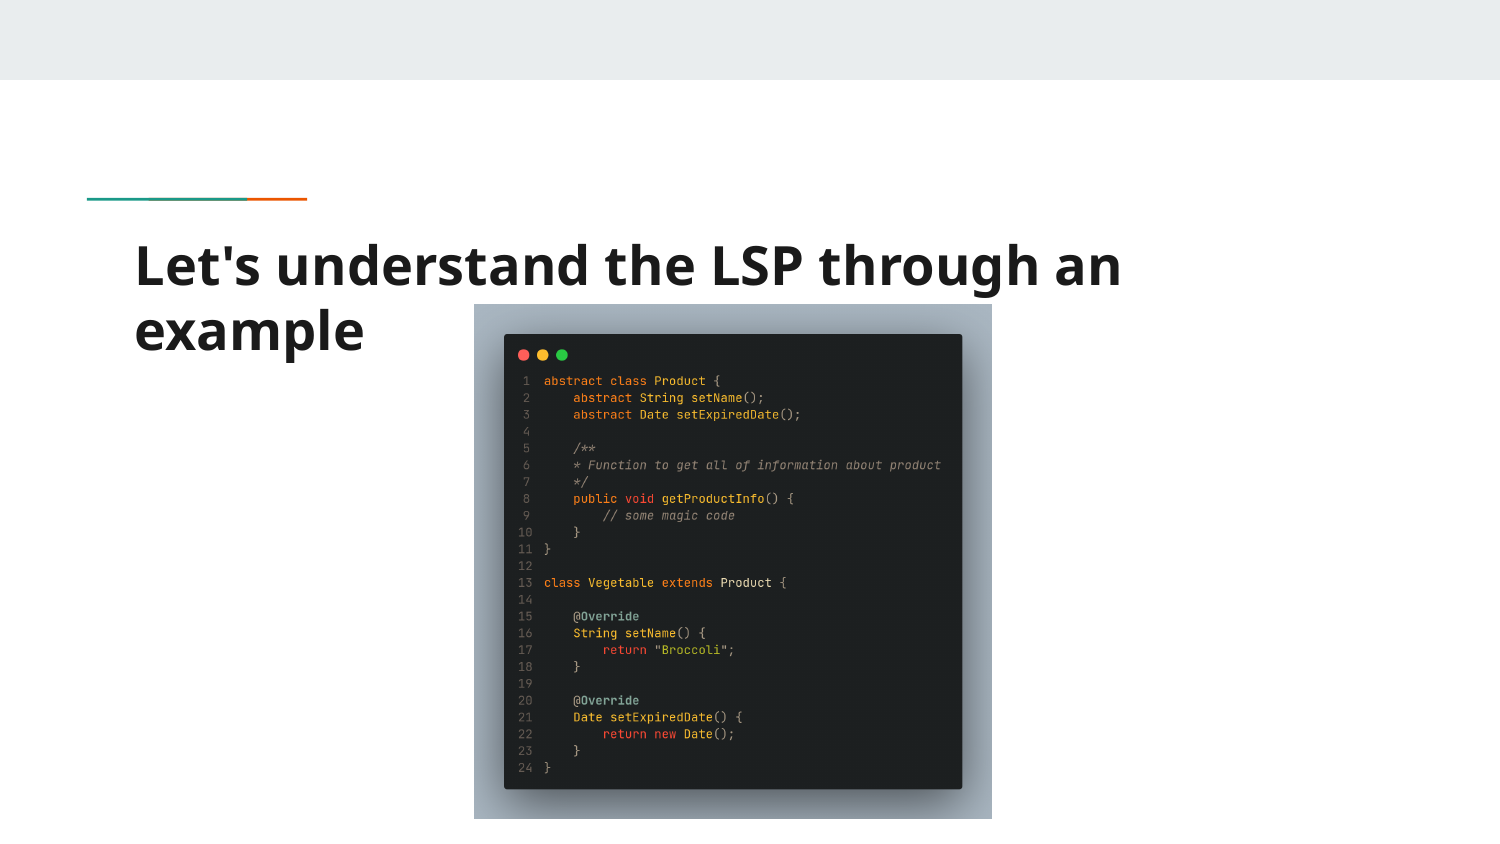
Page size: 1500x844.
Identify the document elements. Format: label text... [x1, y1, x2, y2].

title Let's understand the LSP through an example [119, 216, 1381, 305]
picture [474, 303, 992, 820]
